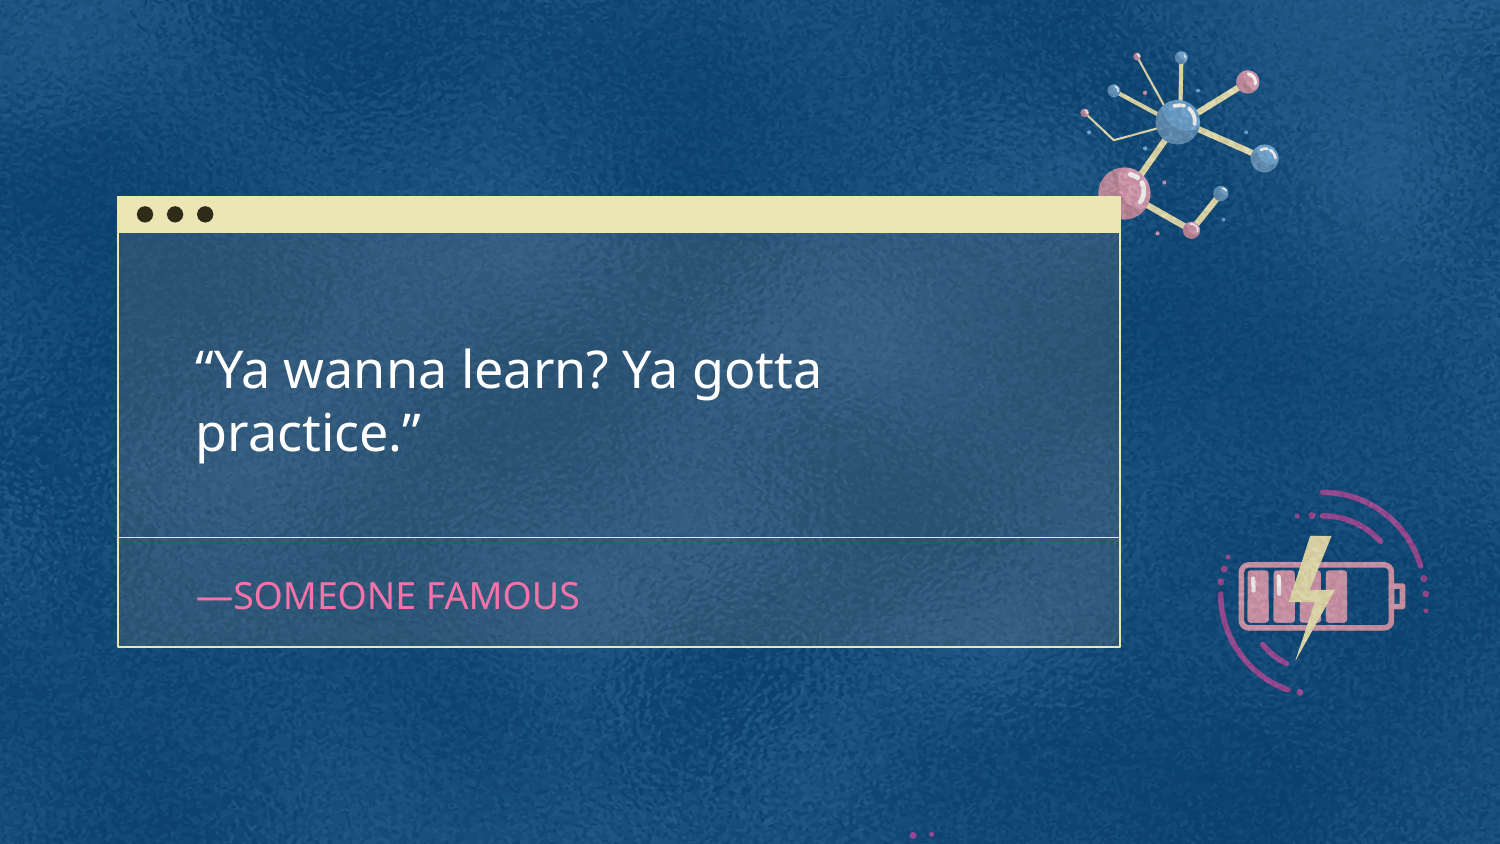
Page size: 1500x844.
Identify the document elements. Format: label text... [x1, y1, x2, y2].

subtitle “Ya wanna learn? Ya gotta practice.” [180, 266, 1061, 533]
text_box [909, 831, 917, 839]
title —SOMEONE FAMOUS [180, 550, 1061, 639]
